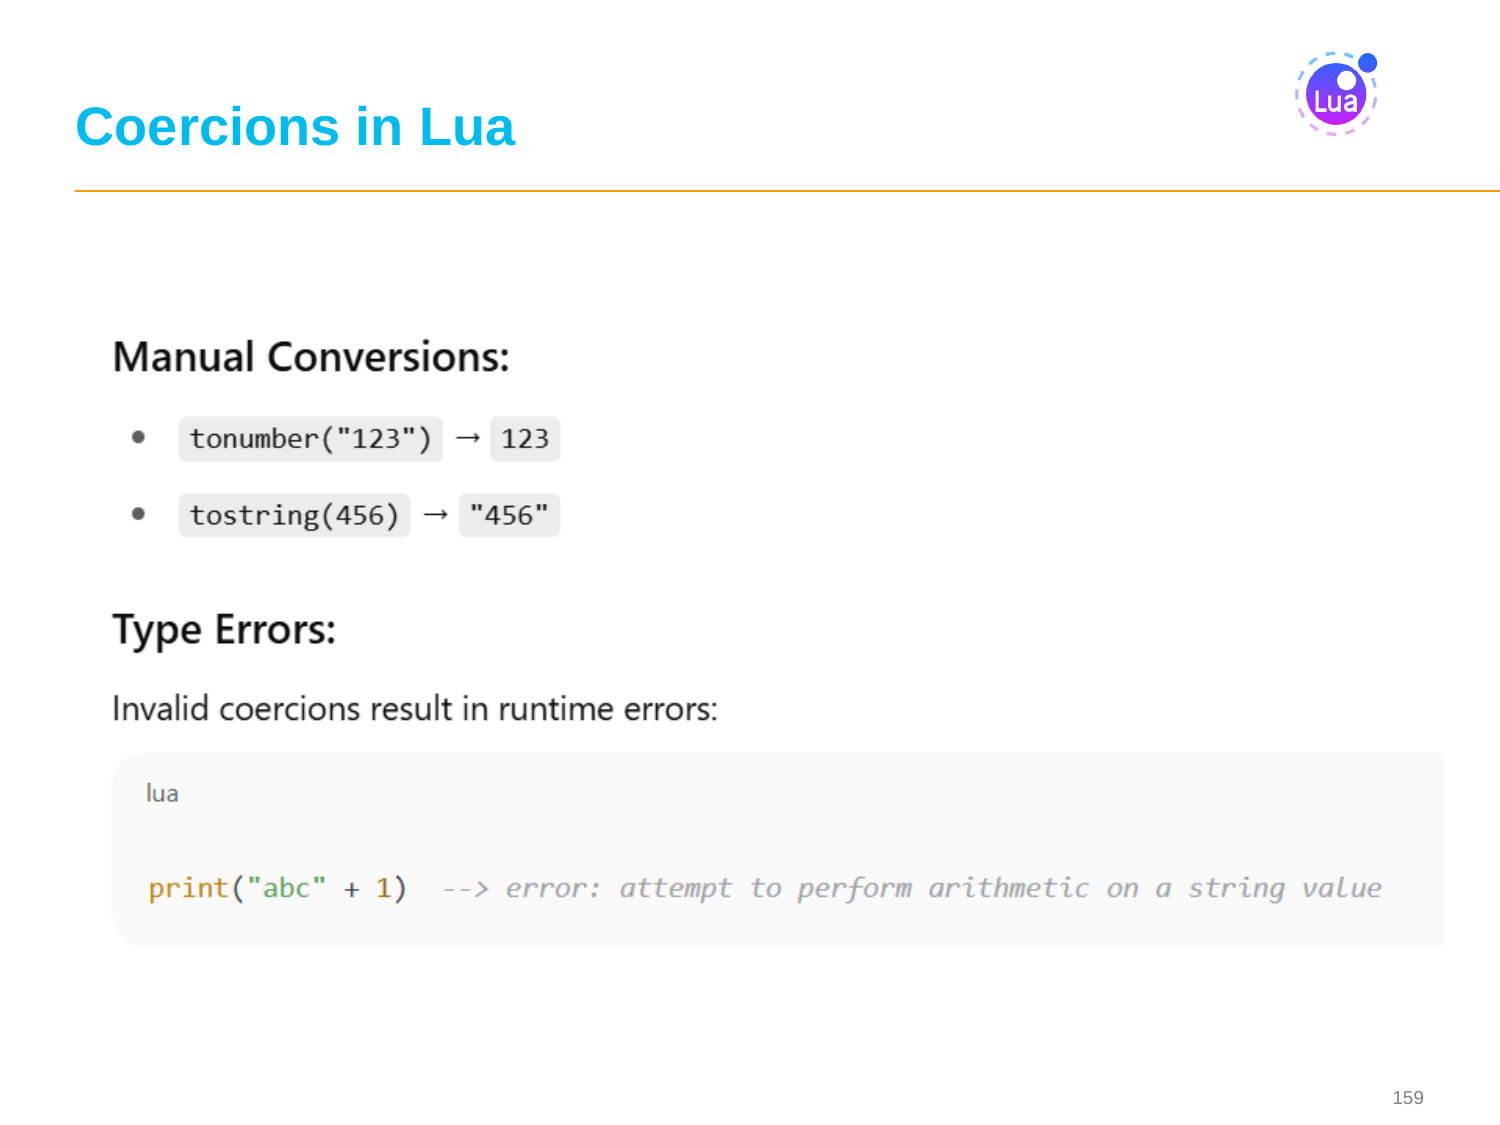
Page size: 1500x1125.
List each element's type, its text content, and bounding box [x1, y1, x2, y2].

title Coercions in Lua [75, 27, 1422, 157]
picture [87, 312, 1445, 974]
